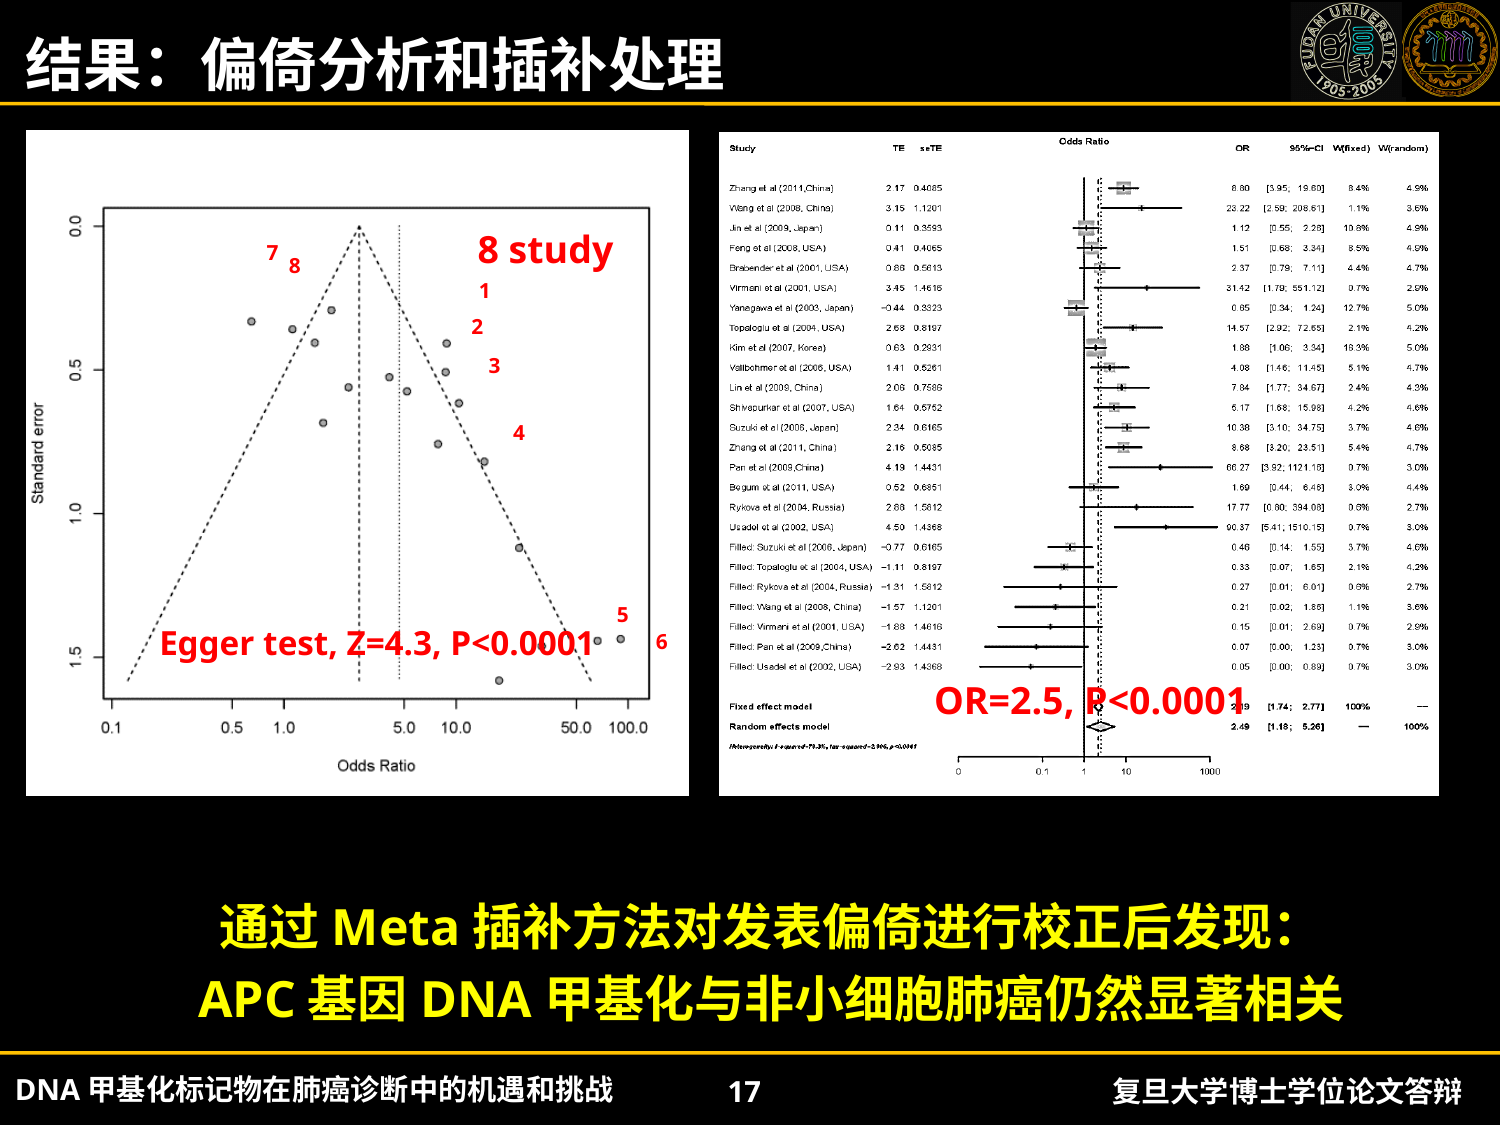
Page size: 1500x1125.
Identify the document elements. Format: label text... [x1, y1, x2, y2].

text_box 结果：偏倚分析和插补处理 [11, 21, 740, 106]
text_box 通过Meta插补方法对发表偏倚进行校正后发现： APC基因DNA甲基化与非小细胞肺癌仍然显著相关 [175, 875, 1368, 1035]
slide_number 17 [569, 1065, 920, 1125]
footer 复旦大学博士学位论文答辩 [1097, 1065, 1484, 1125]
picture [1290, 2, 1500, 101]
picture [25, 130, 689, 797]
picture [718, 131, 1440, 797]
text_box DNA甲基化标记物在肺癌诊断中的机遇和挑战 [0, 1063, 641, 1114]
